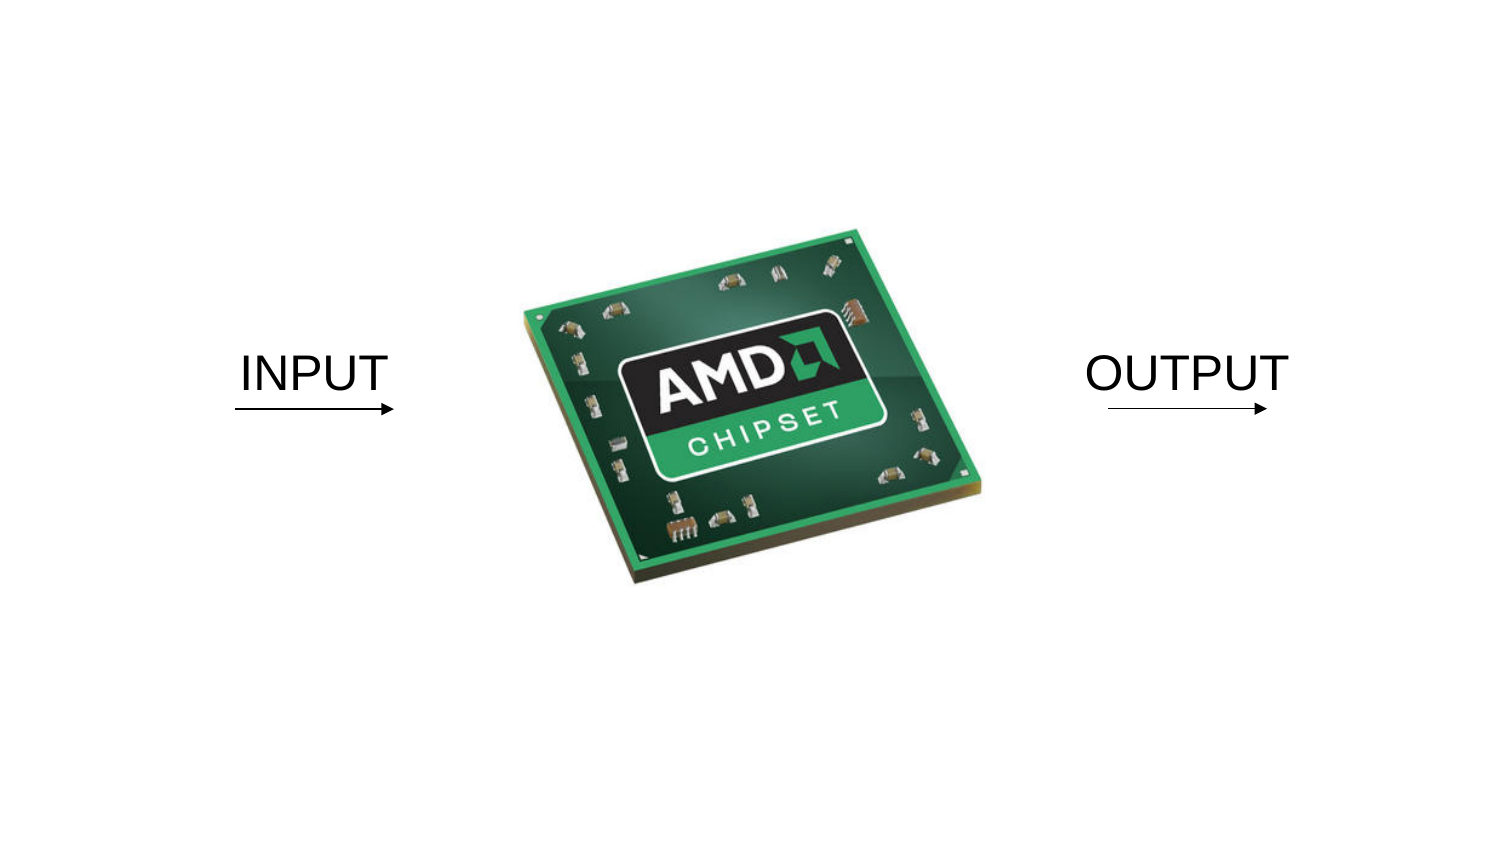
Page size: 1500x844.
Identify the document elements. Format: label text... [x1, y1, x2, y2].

picture [510, 217, 992, 600]
text_box INPUT [224, 333, 405, 409]
text_box OUTPUT [1069, 333, 1305, 409]
